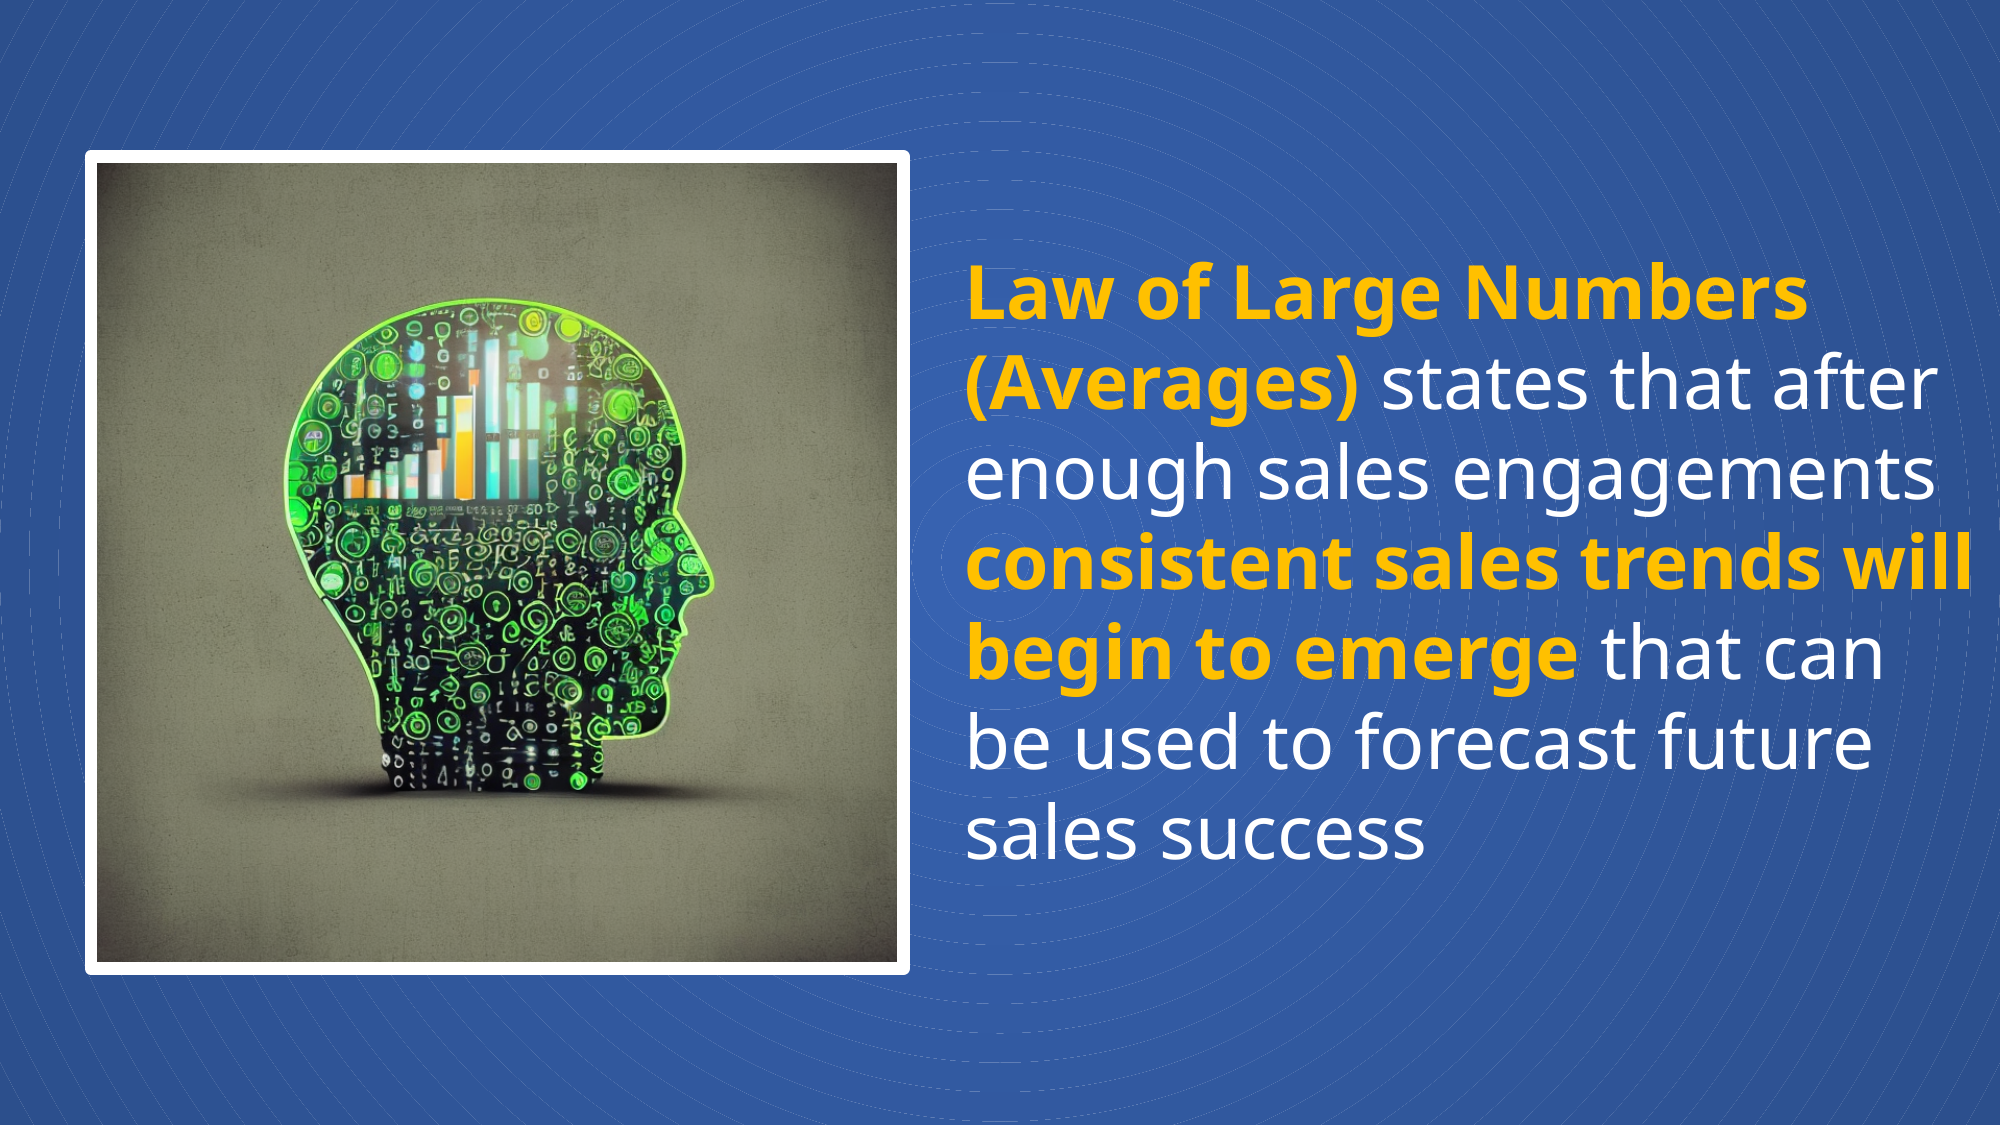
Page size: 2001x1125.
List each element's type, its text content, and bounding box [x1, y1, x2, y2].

text_box Law of Large Numbers (Averages) states that after enough sales engagements consistent sales trends will begin to emerge that can be used to forecast future sales success [949, 237, 2000, 882]
picture [97, 162, 898, 963]
